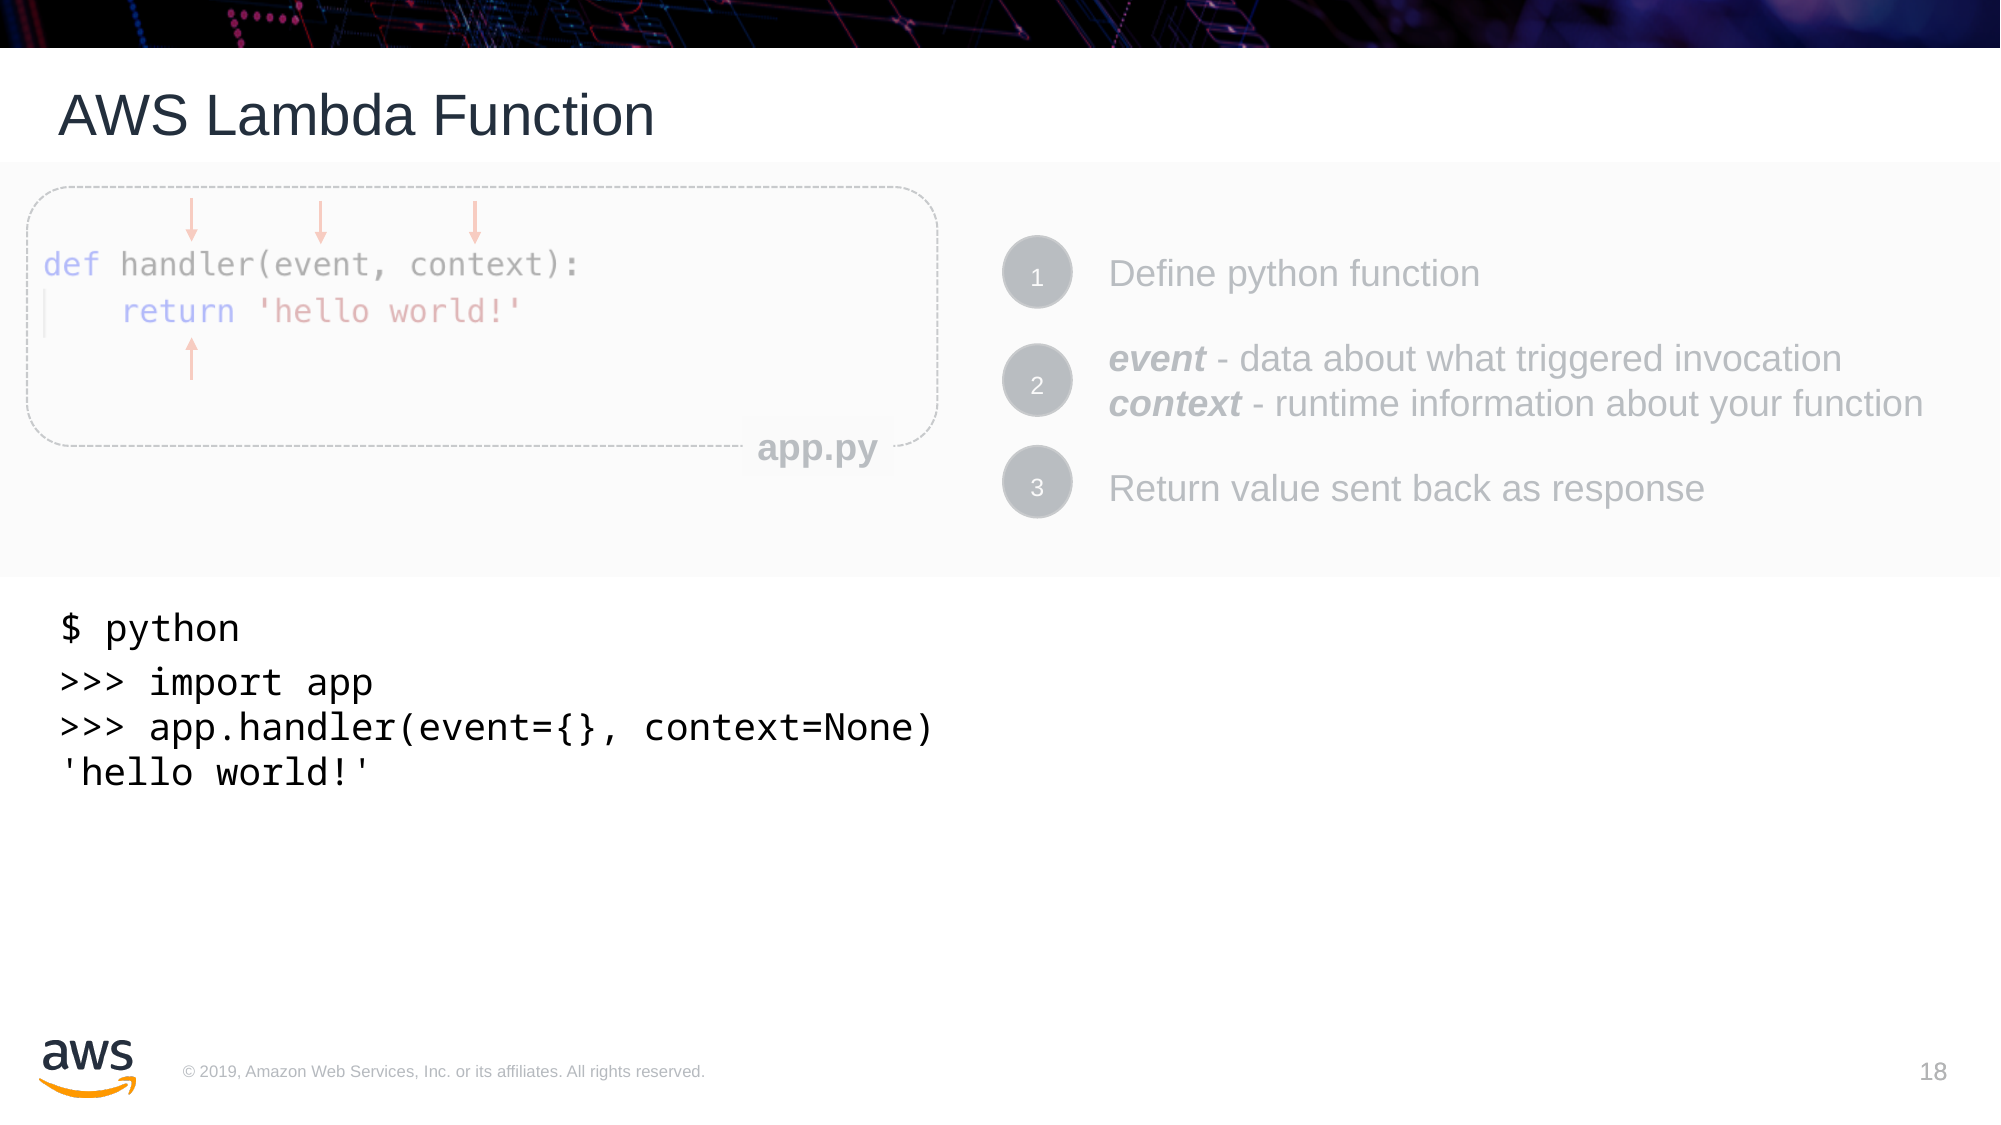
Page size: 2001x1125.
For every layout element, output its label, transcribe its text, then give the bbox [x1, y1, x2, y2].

picture [39, 1040, 136, 1098]
title AWS Lambda Function [43, 67, 1963, 161]
picture [0, 0, 2000, 48]
text_box [0, 161, 2000, 578]
slide_number 18 [1512, 1040, 1963, 1101]
picture [43, 222, 636, 389]
text_box $ python [45, 596, 256, 657]
text_box >>> import app >>> app.handler(event={}, context=None) 'hello world!' [43, 650, 1044, 800]
